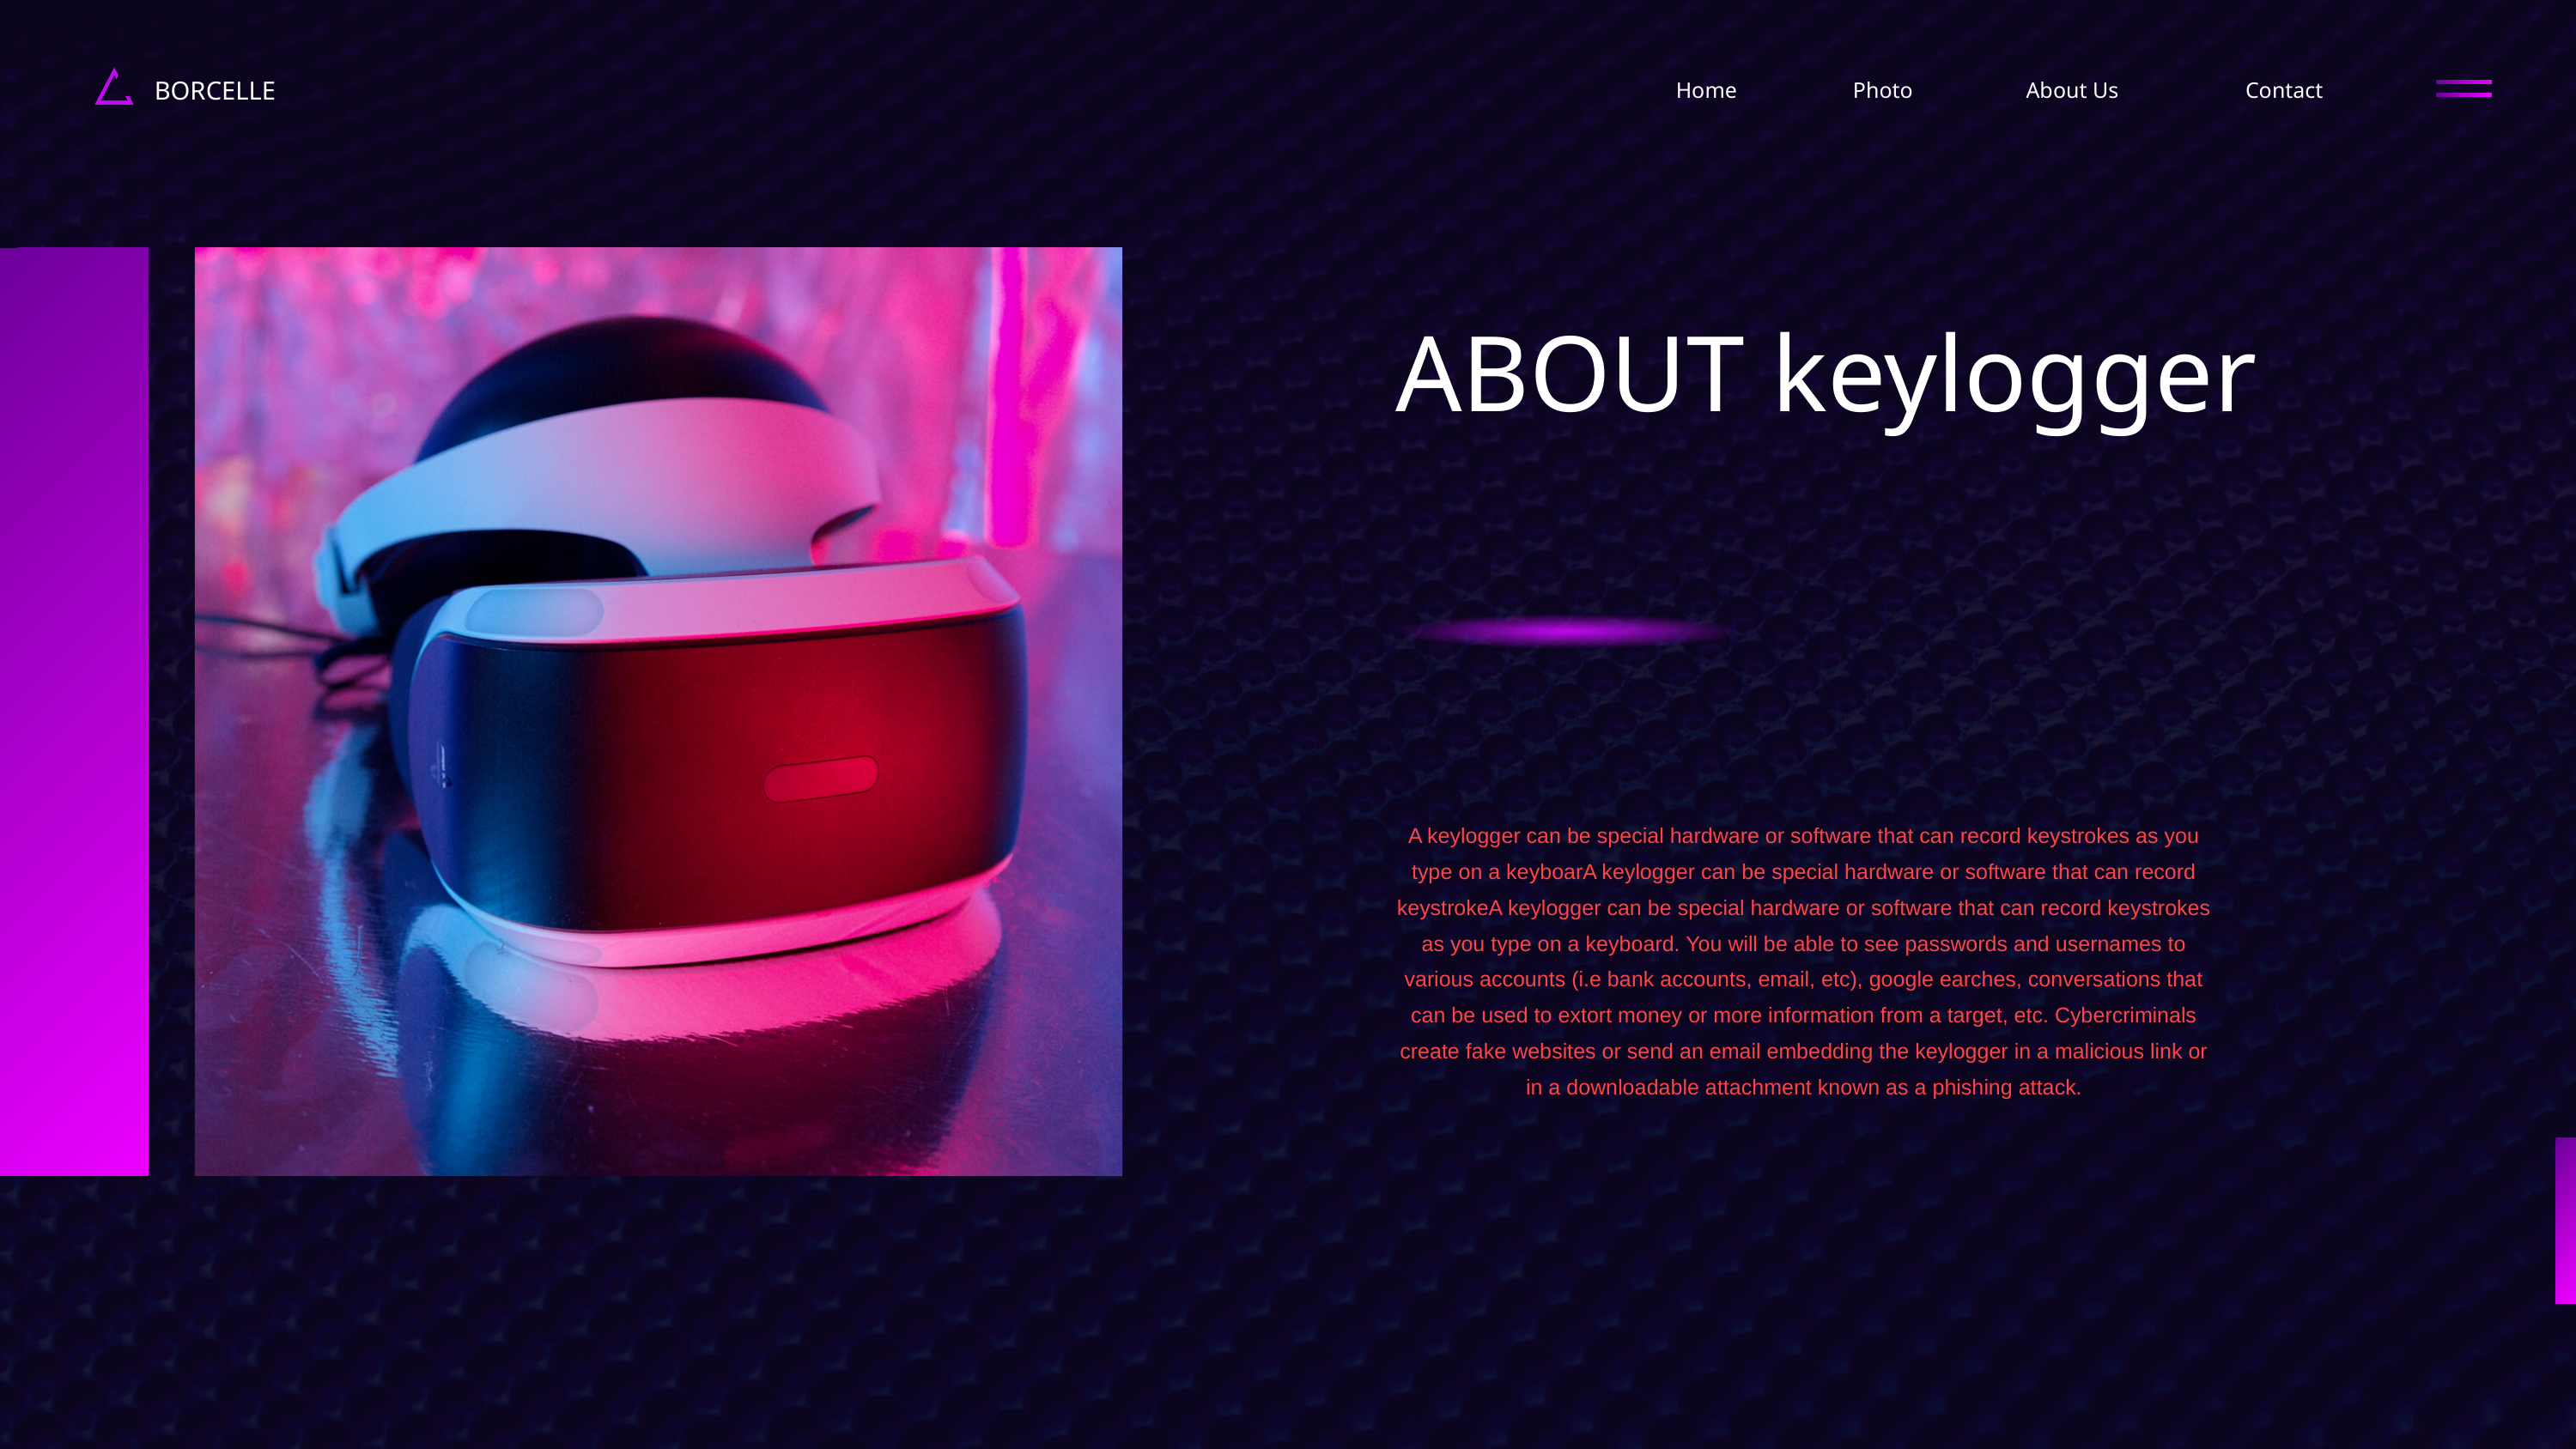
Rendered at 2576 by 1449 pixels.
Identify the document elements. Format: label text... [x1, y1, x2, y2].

text_box [0, 0, 2576, 1449]
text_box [194, 247, 1123, 1176]
text_box Home [1675, 72, 1790, 103]
text_box Contact [2245, 72, 2384, 103]
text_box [2555, 1137, 2576, 1304]
text_box A keylogger can be special hardware or software that can record keystrokes as you type on a keyboarA keylogger can be special hardware or software that can record keystrokeA keylogger can be special hardware or software that can record keystrokes as you type on a keyboard. You will be able to see passwords and usernames to various accounts (i.e bank accounts, email, etc), google earches, conversations that can be used to extort money or more information from a target, etc. Cybercriminals create fake websites or send an email embedding the keylogger in a malicious link or in a downloadable attachment known as a phishing attack. [1394, 811, 2215, 1163]
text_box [0, 247, 149, 1176]
text_box About Us [2026, 72, 2176, 103]
text_box BORCELLE [154, 70, 350, 106]
text_box ABOUT keylogger [1394, 286, 2283, 433]
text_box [2435, 79, 2493, 84]
text_box Photo [1852, 72, 1957, 103]
text_box [94, 67, 134, 105]
text_box [1394, 614, 1744, 649]
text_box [2435, 92, 2493, 97]
